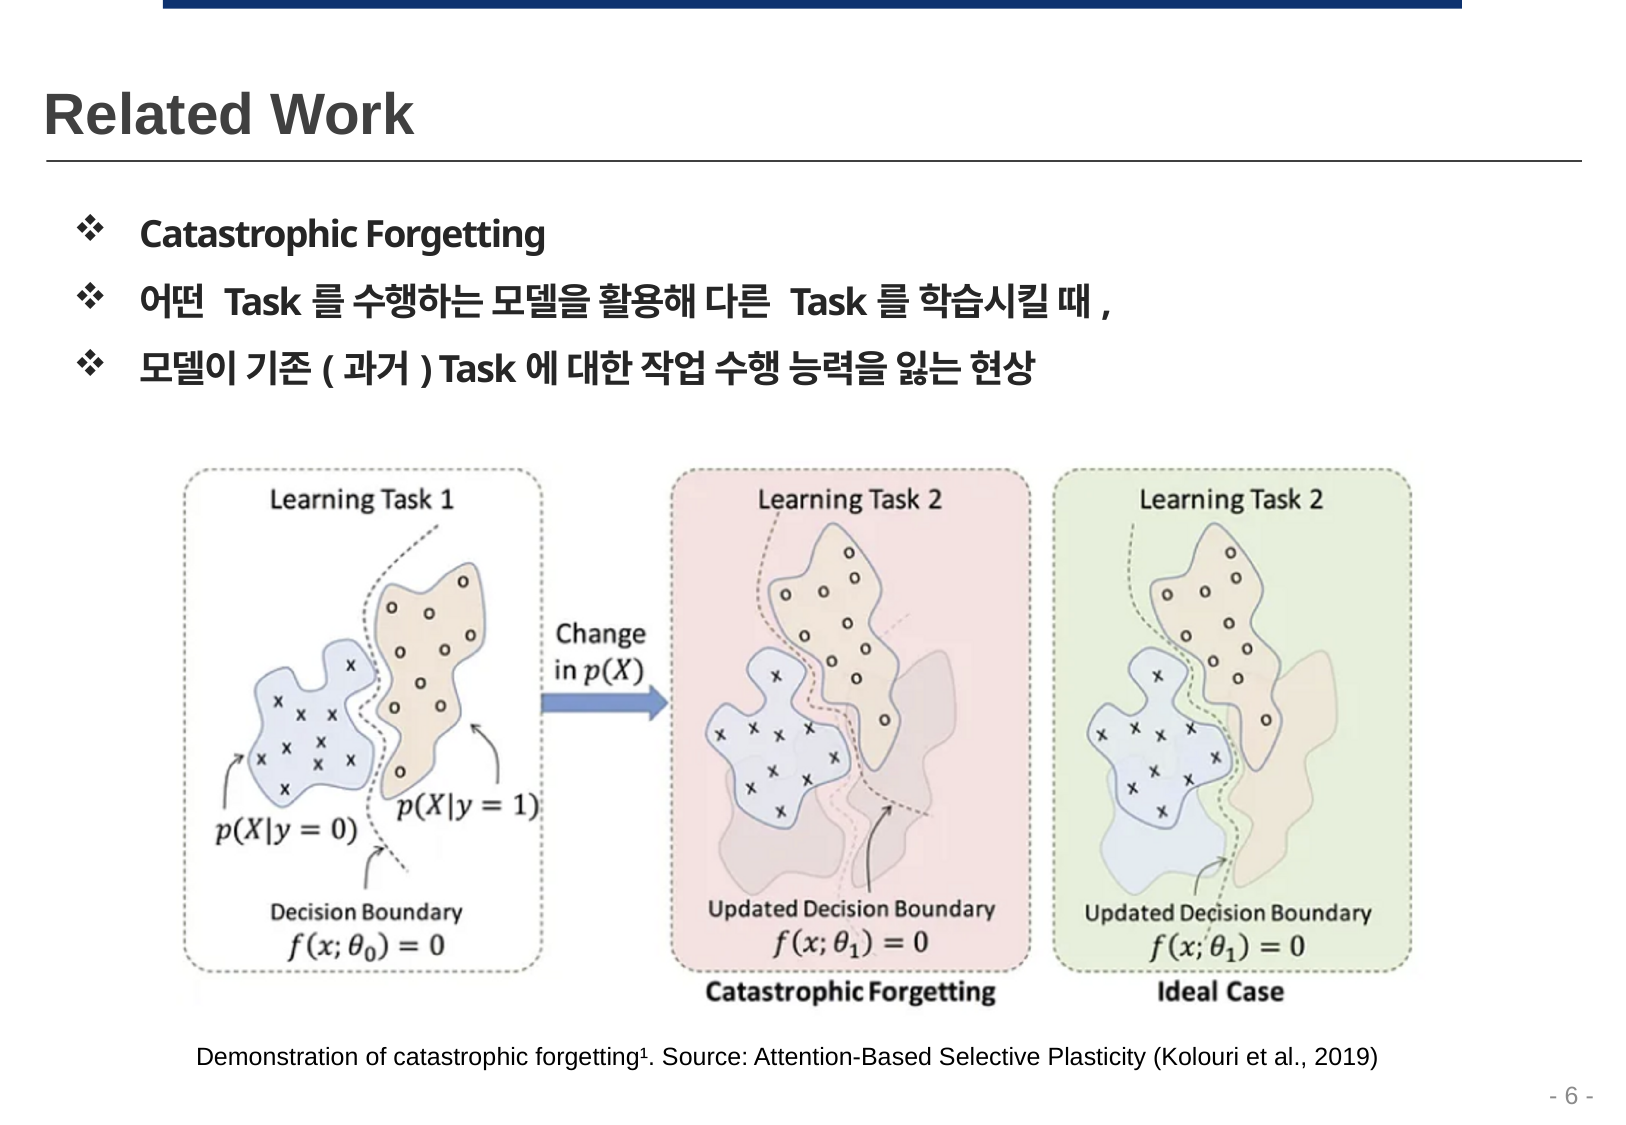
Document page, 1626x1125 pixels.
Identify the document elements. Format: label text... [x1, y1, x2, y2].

text_box Related Work [28, 68, 1569, 154]
text_box Demonstration of catastrophic forgetting¹. Source: Attention-Based Selective Plasticity (Kolouri et al., 2019) [181, 1033, 1467, 1079]
text_box Catastrophic Forgetting 어떤 Task를 수행하는 모델을 활용해 다른 Task를 학습시킬 때, 모델이 기존(과거) Task에 대한 작업 수행 능력을 잃는 현상 [58, 180, 1569, 398]
picture [163, 431, 1426, 1023]
slide_number - 6 - [1243, 1064, 1609, 1125]
